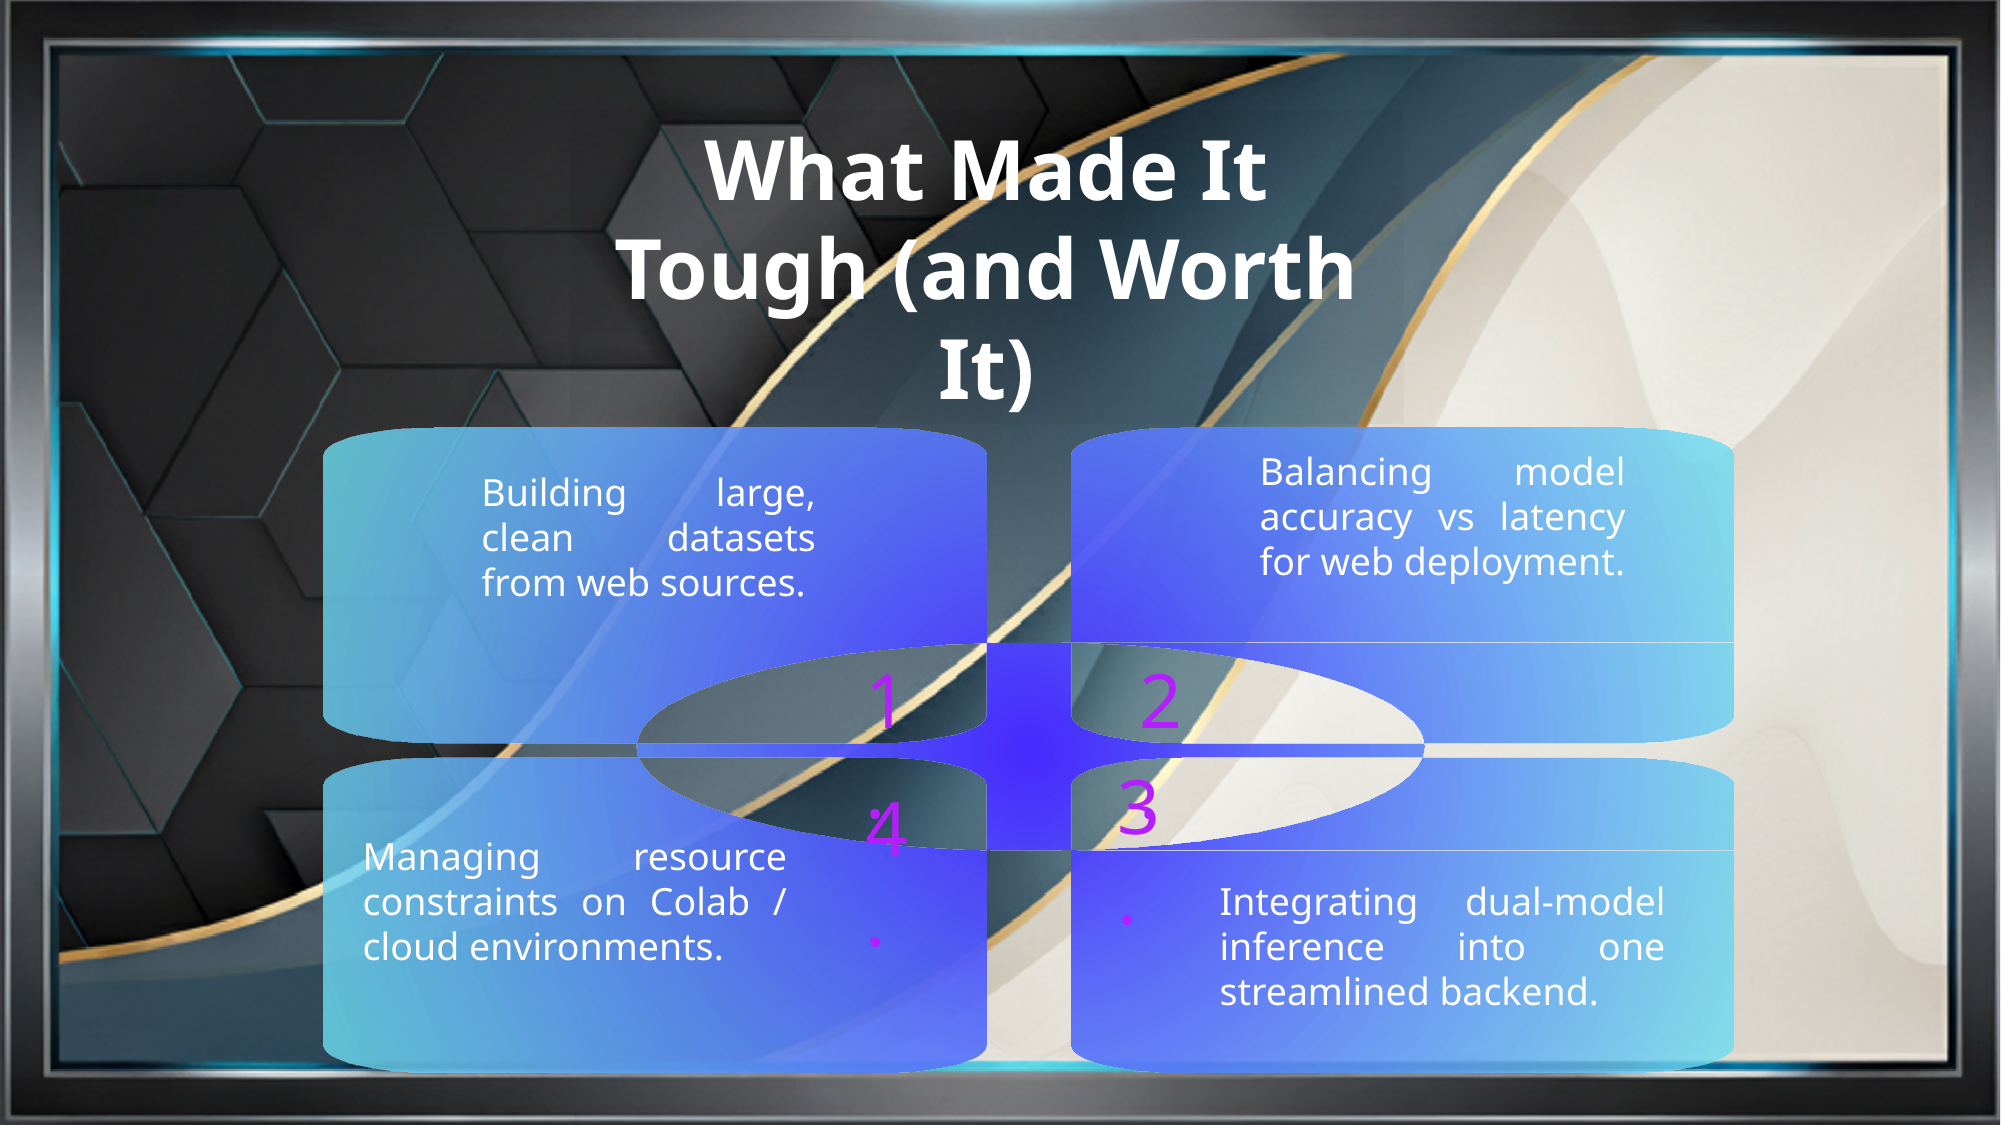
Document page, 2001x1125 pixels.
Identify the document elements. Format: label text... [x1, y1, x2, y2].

text_box 2. [1125, 646, 1187, 842]
text_box 3. [1102, 752, 1165, 948]
text_box 1. [850, 646, 913, 774]
text_box [321, 426, 1735, 1074]
text_box Integrating dual-model inference into one streamlined backend. [1204, 870, 1681, 1021]
text_box Building large, clean datasets from web sources. [466, 461, 831, 611]
text_box Managing resource constraints on Colab / cloud environments. [348, 825, 803, 976]
text_box What Made It Tough (and Worth It) [570, 109, 1404, 424]
text_box Balancing model accuracy vs latency for web deployment. [1244, 440, 1641, 591]
text_box 4. [850, 774, 913, 969]
picture [0, 0, 2001, 1125]
